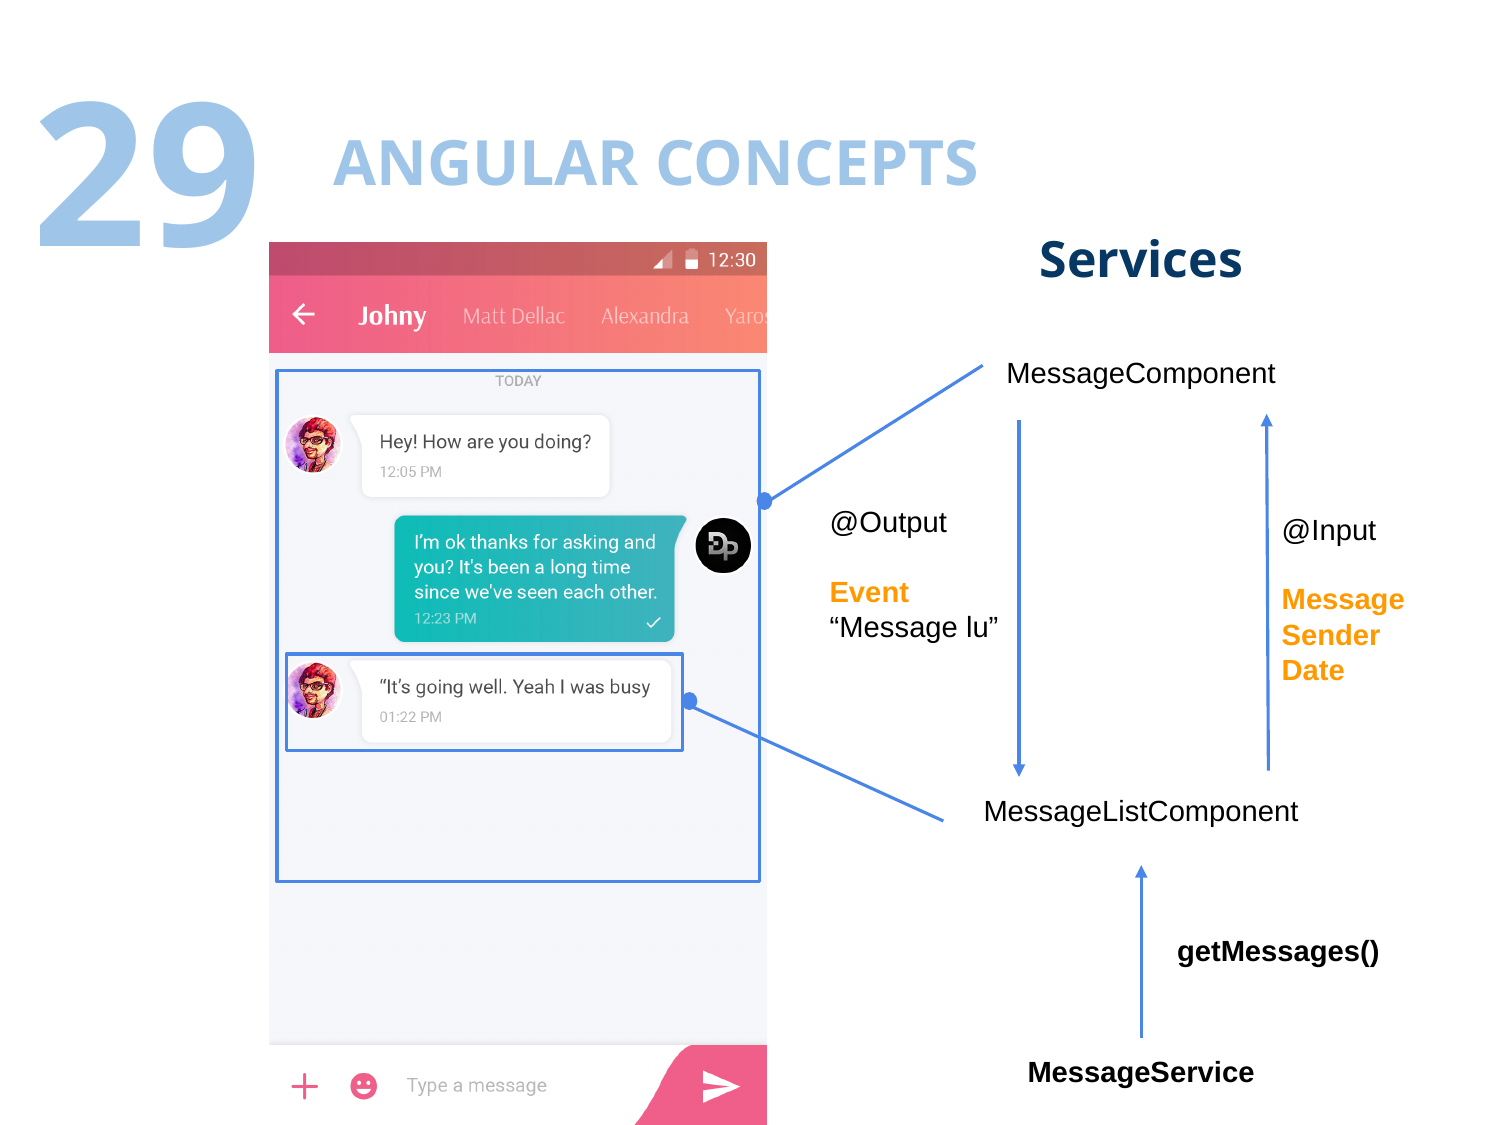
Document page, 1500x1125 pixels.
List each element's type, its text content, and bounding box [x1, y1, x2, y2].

text_box MessageListComponent [943, 776, 1340, 866]
slide_number ‹#› [17, 31, 315, 306]
text_box @Output Event “Message lu” [814, 488, 1014, 694]
text_box getMessages() [1162, 917, 1488, 1006]
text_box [759, 365, 984, 508]
text_box @Input Message Sender Date [1274, 496, 1472, 702]
picture [269, 242, 768, 1125]
text_box MessageService [943, 1038, 1340, 1125]
text_box MessageComponent [982, 348, 1300, 392]
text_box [682, 702, 944, 822]
title Services [777, 212, 1500, 348]
slide_number ANGULAR CONCEPTS [318, 108, 1269, 243]
